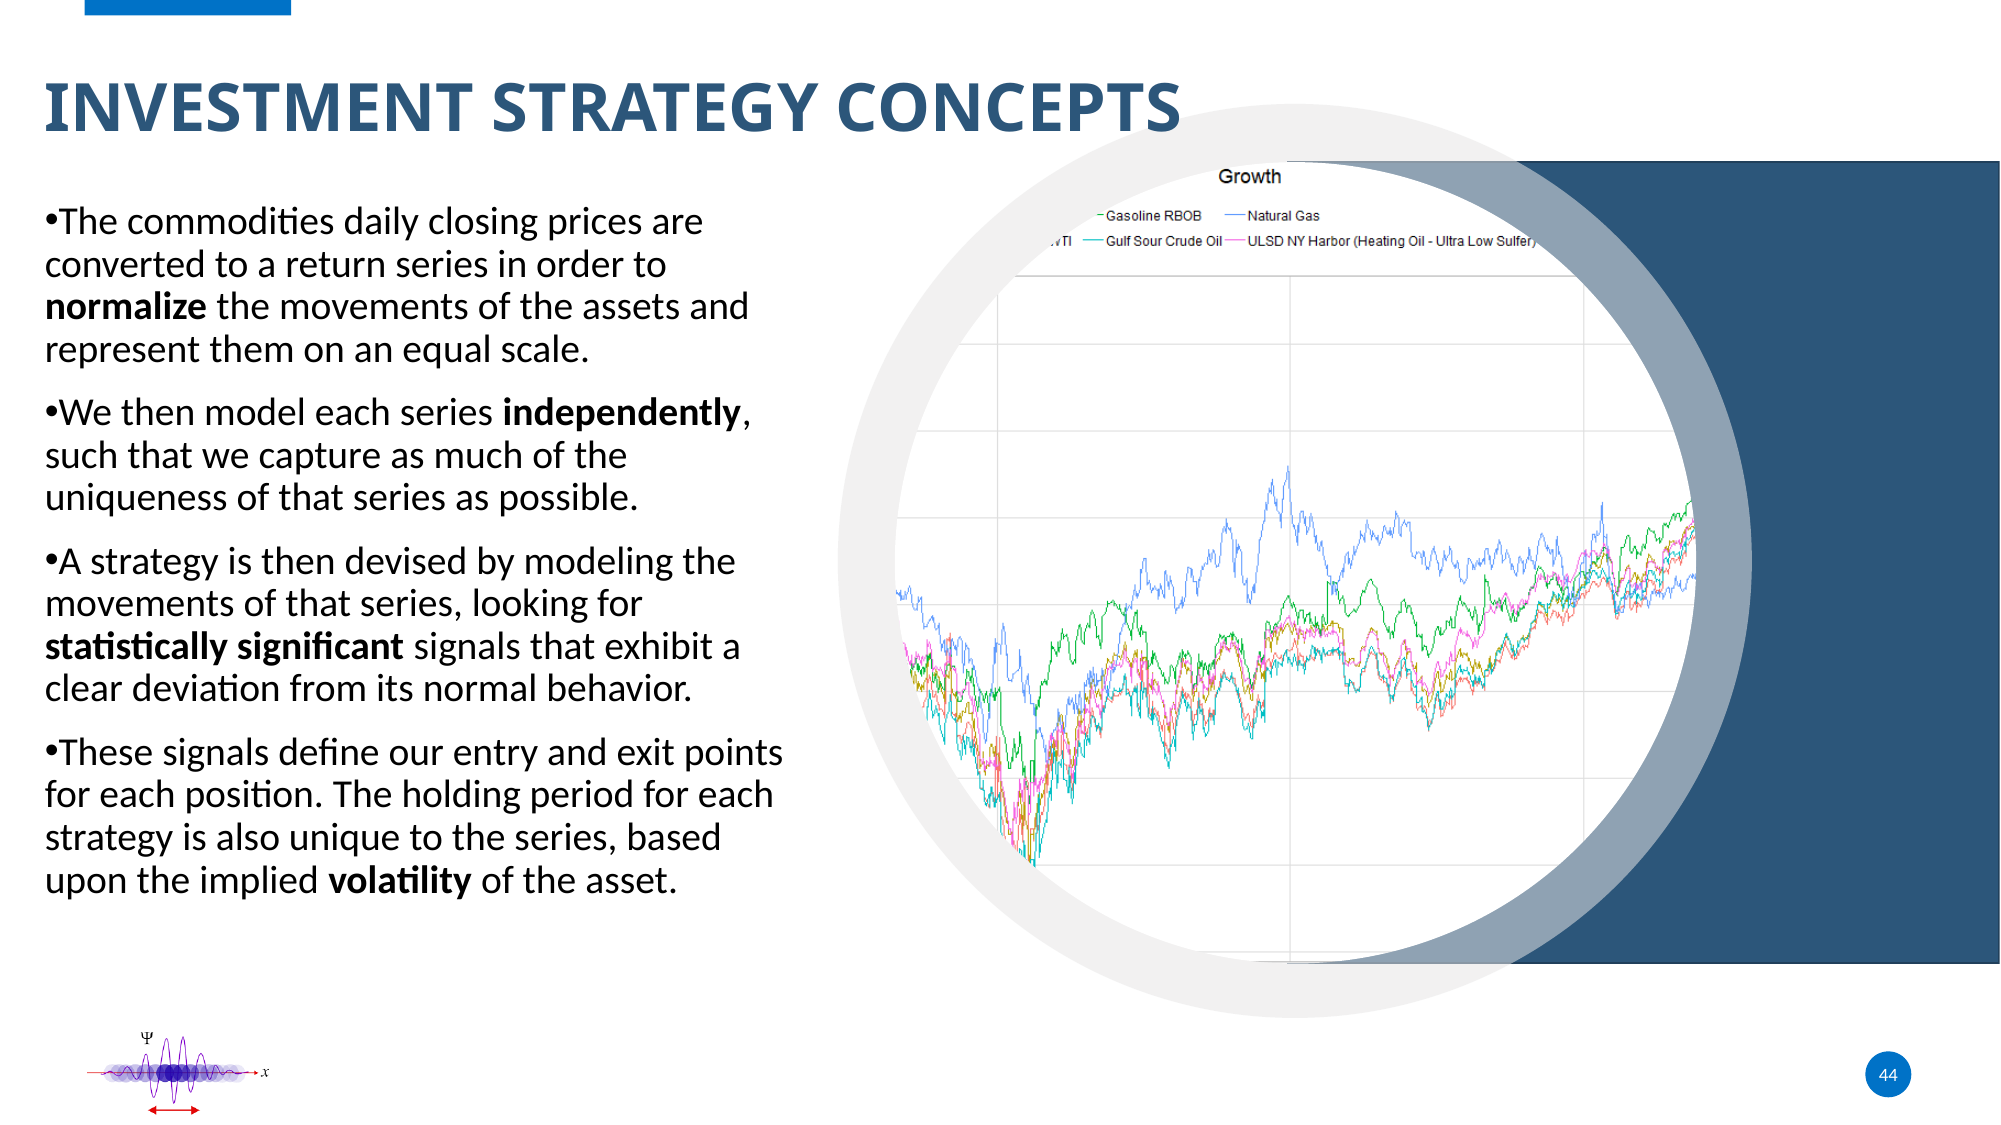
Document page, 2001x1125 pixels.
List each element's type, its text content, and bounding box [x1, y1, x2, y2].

title Investment Strategy concepts [44, 51, 1190, 170]
picture [894, 162, 1697, 964]
slide_number 44 [1864, 1059, 1913, 1090]
picture [87, 1026, 269, 1116]
text_box The commodities daily closing prices are converted to a return series in order to normalize the movements of the assets and represent them on an equal scale. We then model each series independently, such that we capture as much of the uniqueness of that series as possible. A strategy is then devised by modeling the movements of that series, looking for statistically significant signals that exhibit a clear deviation from its normal behavior. These signals define our entry and exit points for each position. The holding period for each strategy is also unique to the series, based upon the implied volatility of the asset. [44, 200, 814, 1015]
